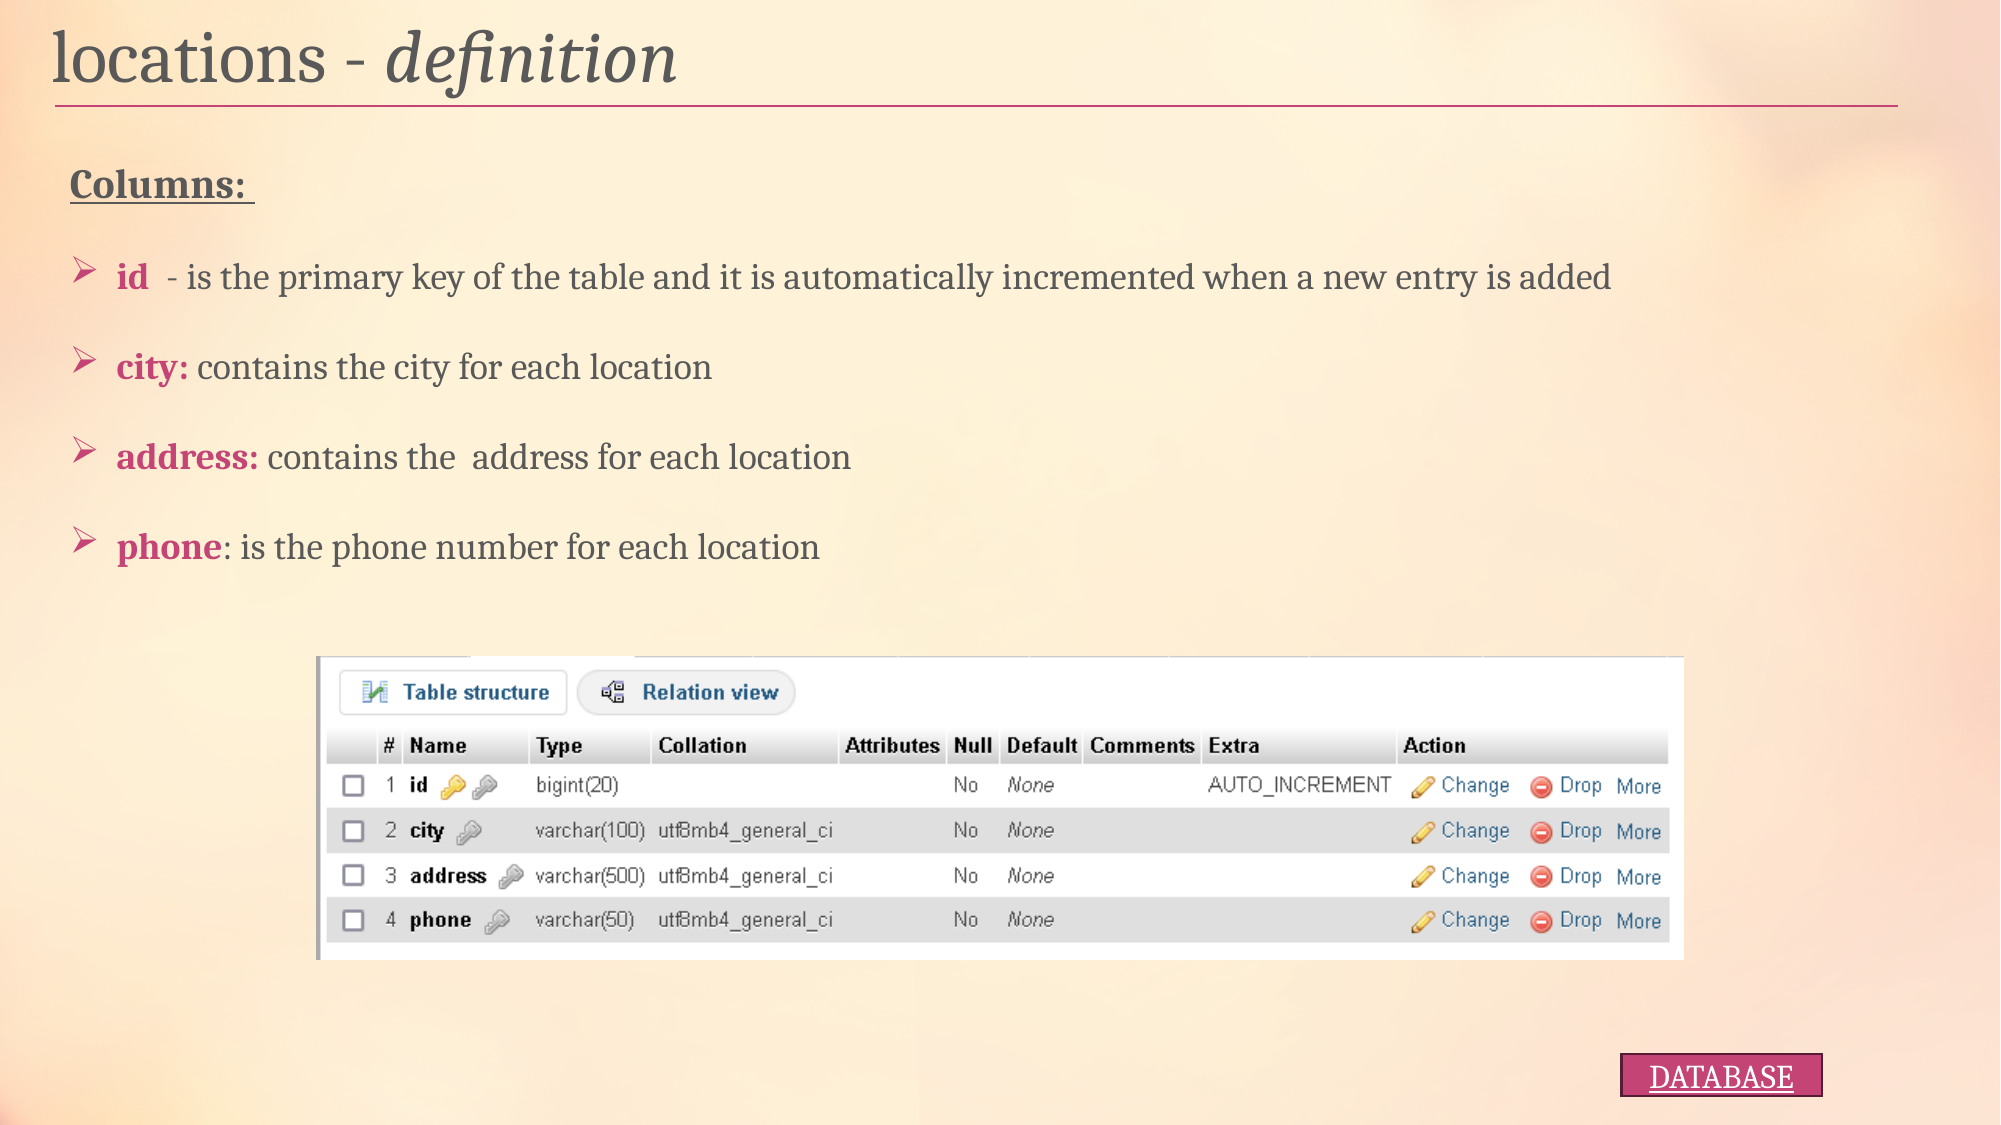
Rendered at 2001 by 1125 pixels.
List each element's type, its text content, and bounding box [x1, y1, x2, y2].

text_box DATABASE [1620, 1053, 1823, 1097]
text_box Columns: id - is the primary key of the table and it is automatically incremented when a new entry is added city: contains the city for each location address: contains the address for each location phone: is the phone number for each location [55, 149, 1877, 575]
text_box locations - definition [36, 0, 795, 105]
picture [0, 0, 2001, 1125]
